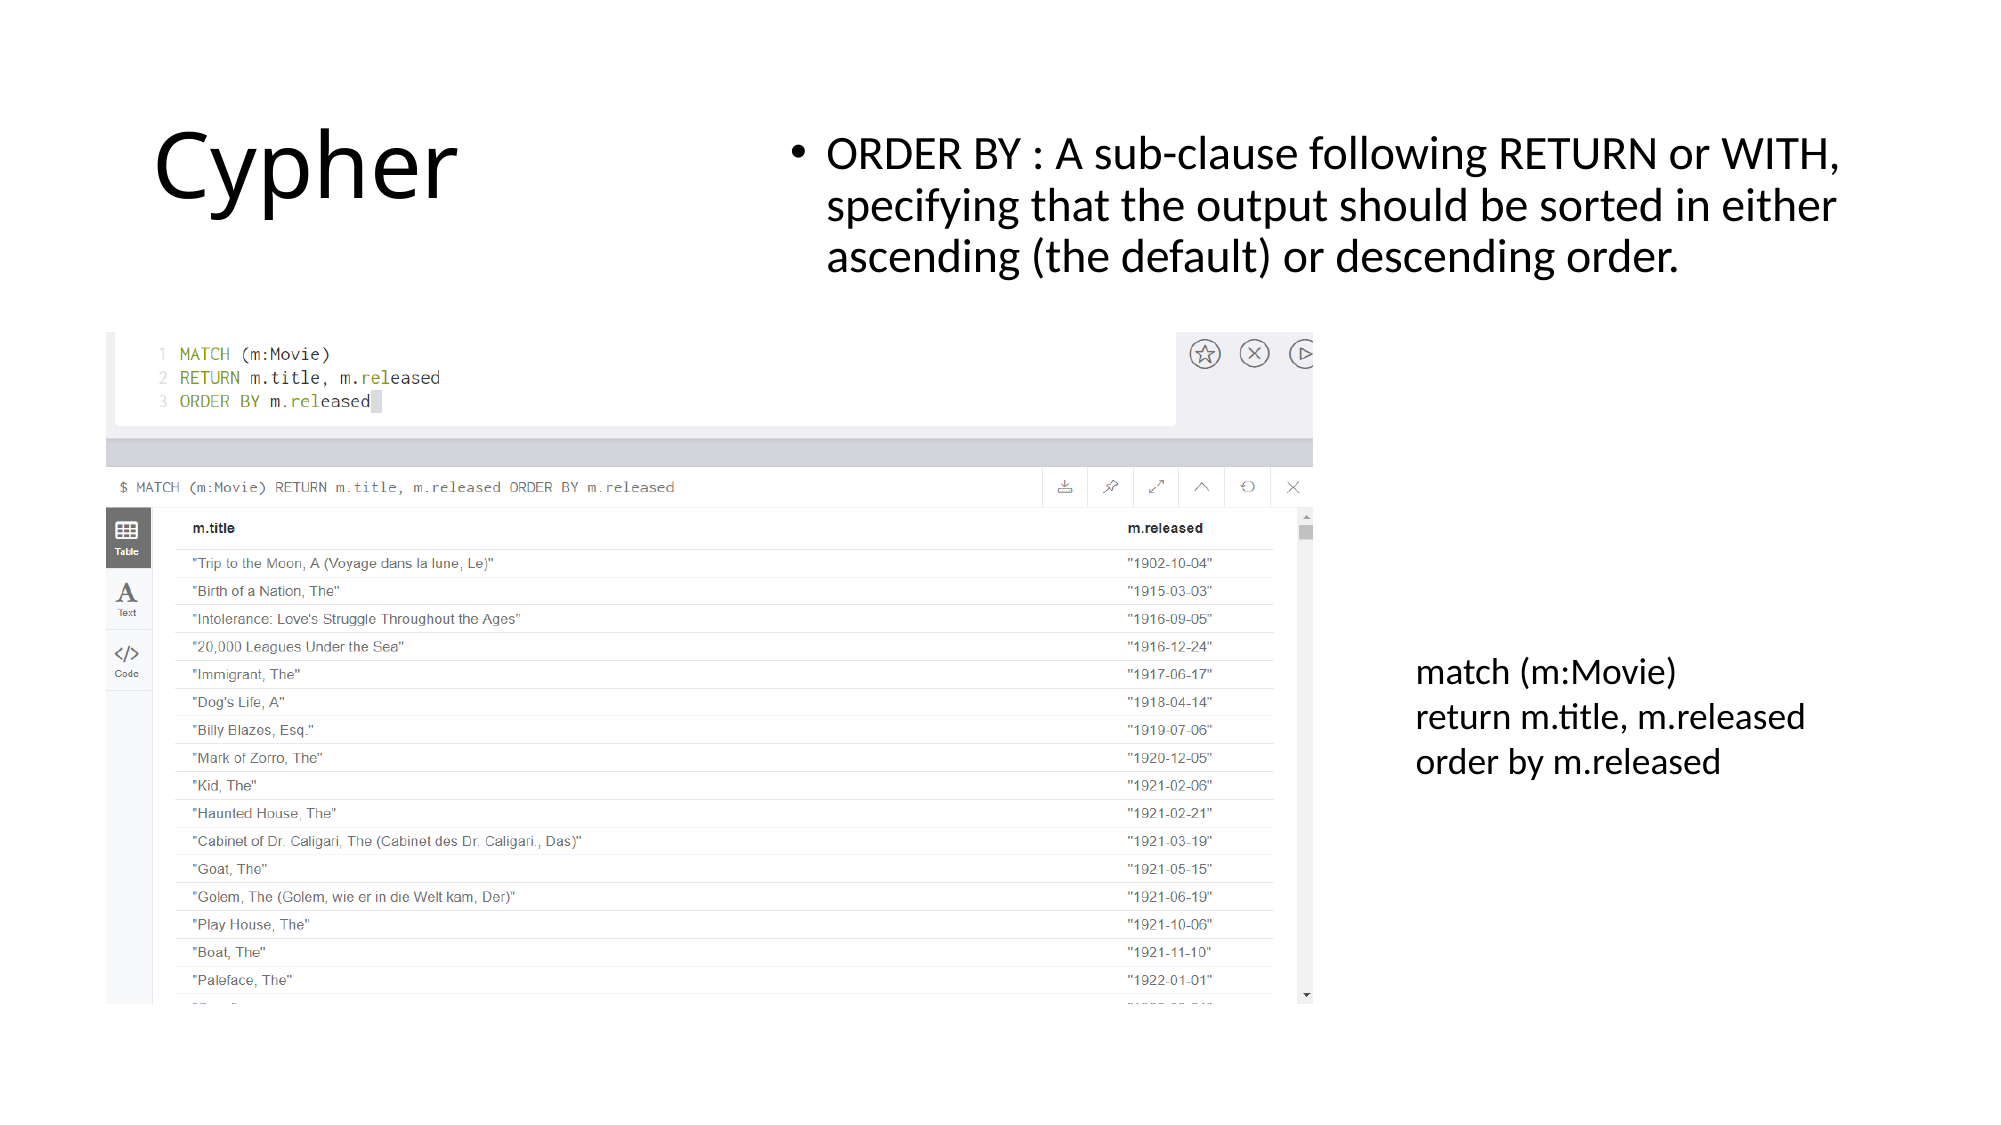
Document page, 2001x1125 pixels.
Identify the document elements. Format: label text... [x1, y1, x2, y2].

title Cypher [137, 59, 1863, 278]
text_box match (m:Movie) return m.title, m.released order by m.released [1400, 639, 1920, 790]
picture [106, 332, 1313, 1004]
list ORDER BY : A sub-clause following RETURN or WITH, specifying that the output should be sorted in either ascending (the default) or descending order. [775, 120, 1982, 293]
